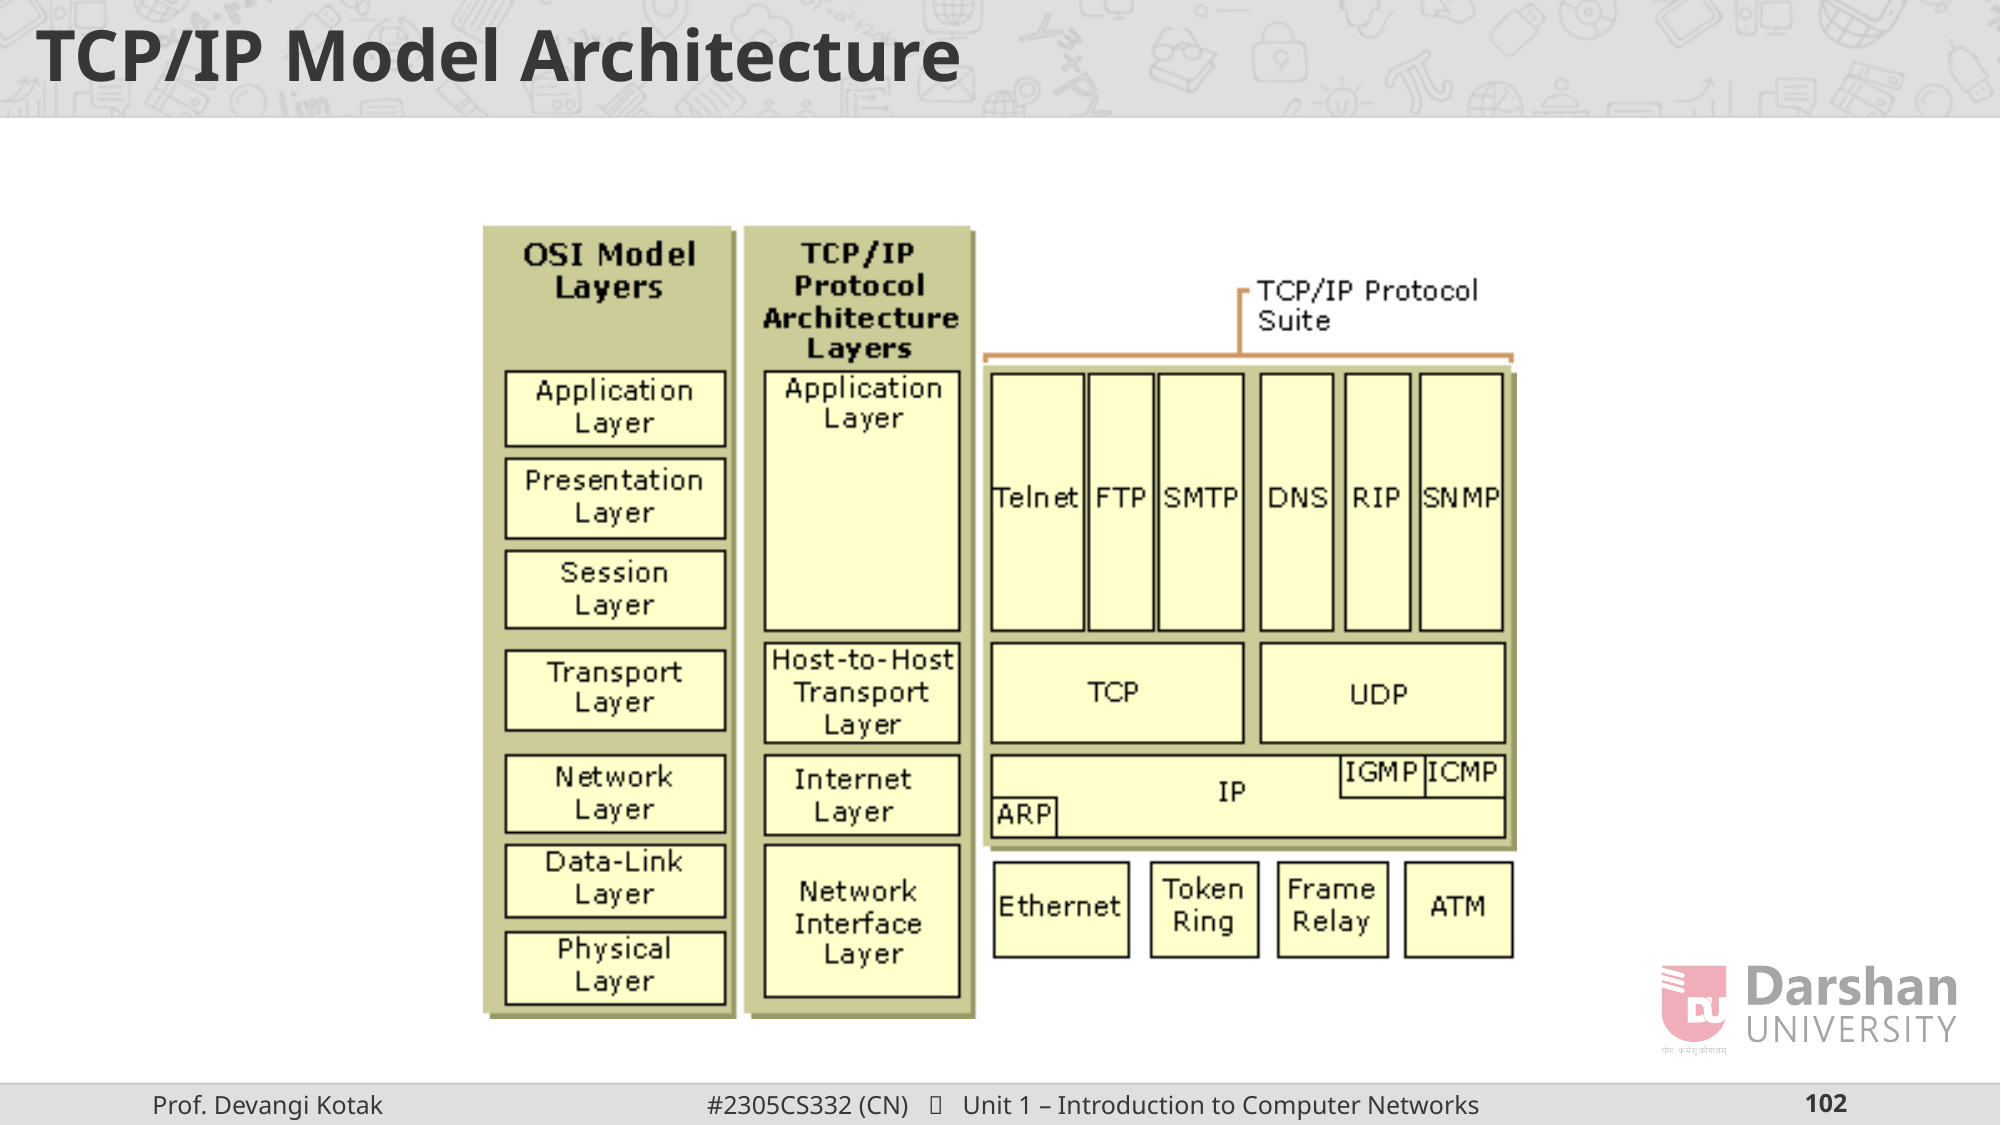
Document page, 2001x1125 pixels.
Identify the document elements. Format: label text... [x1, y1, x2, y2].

title TCP/IP Model Architecture [0, 0, 2000, 117]
picture [483, 224, 1517, 1019]
